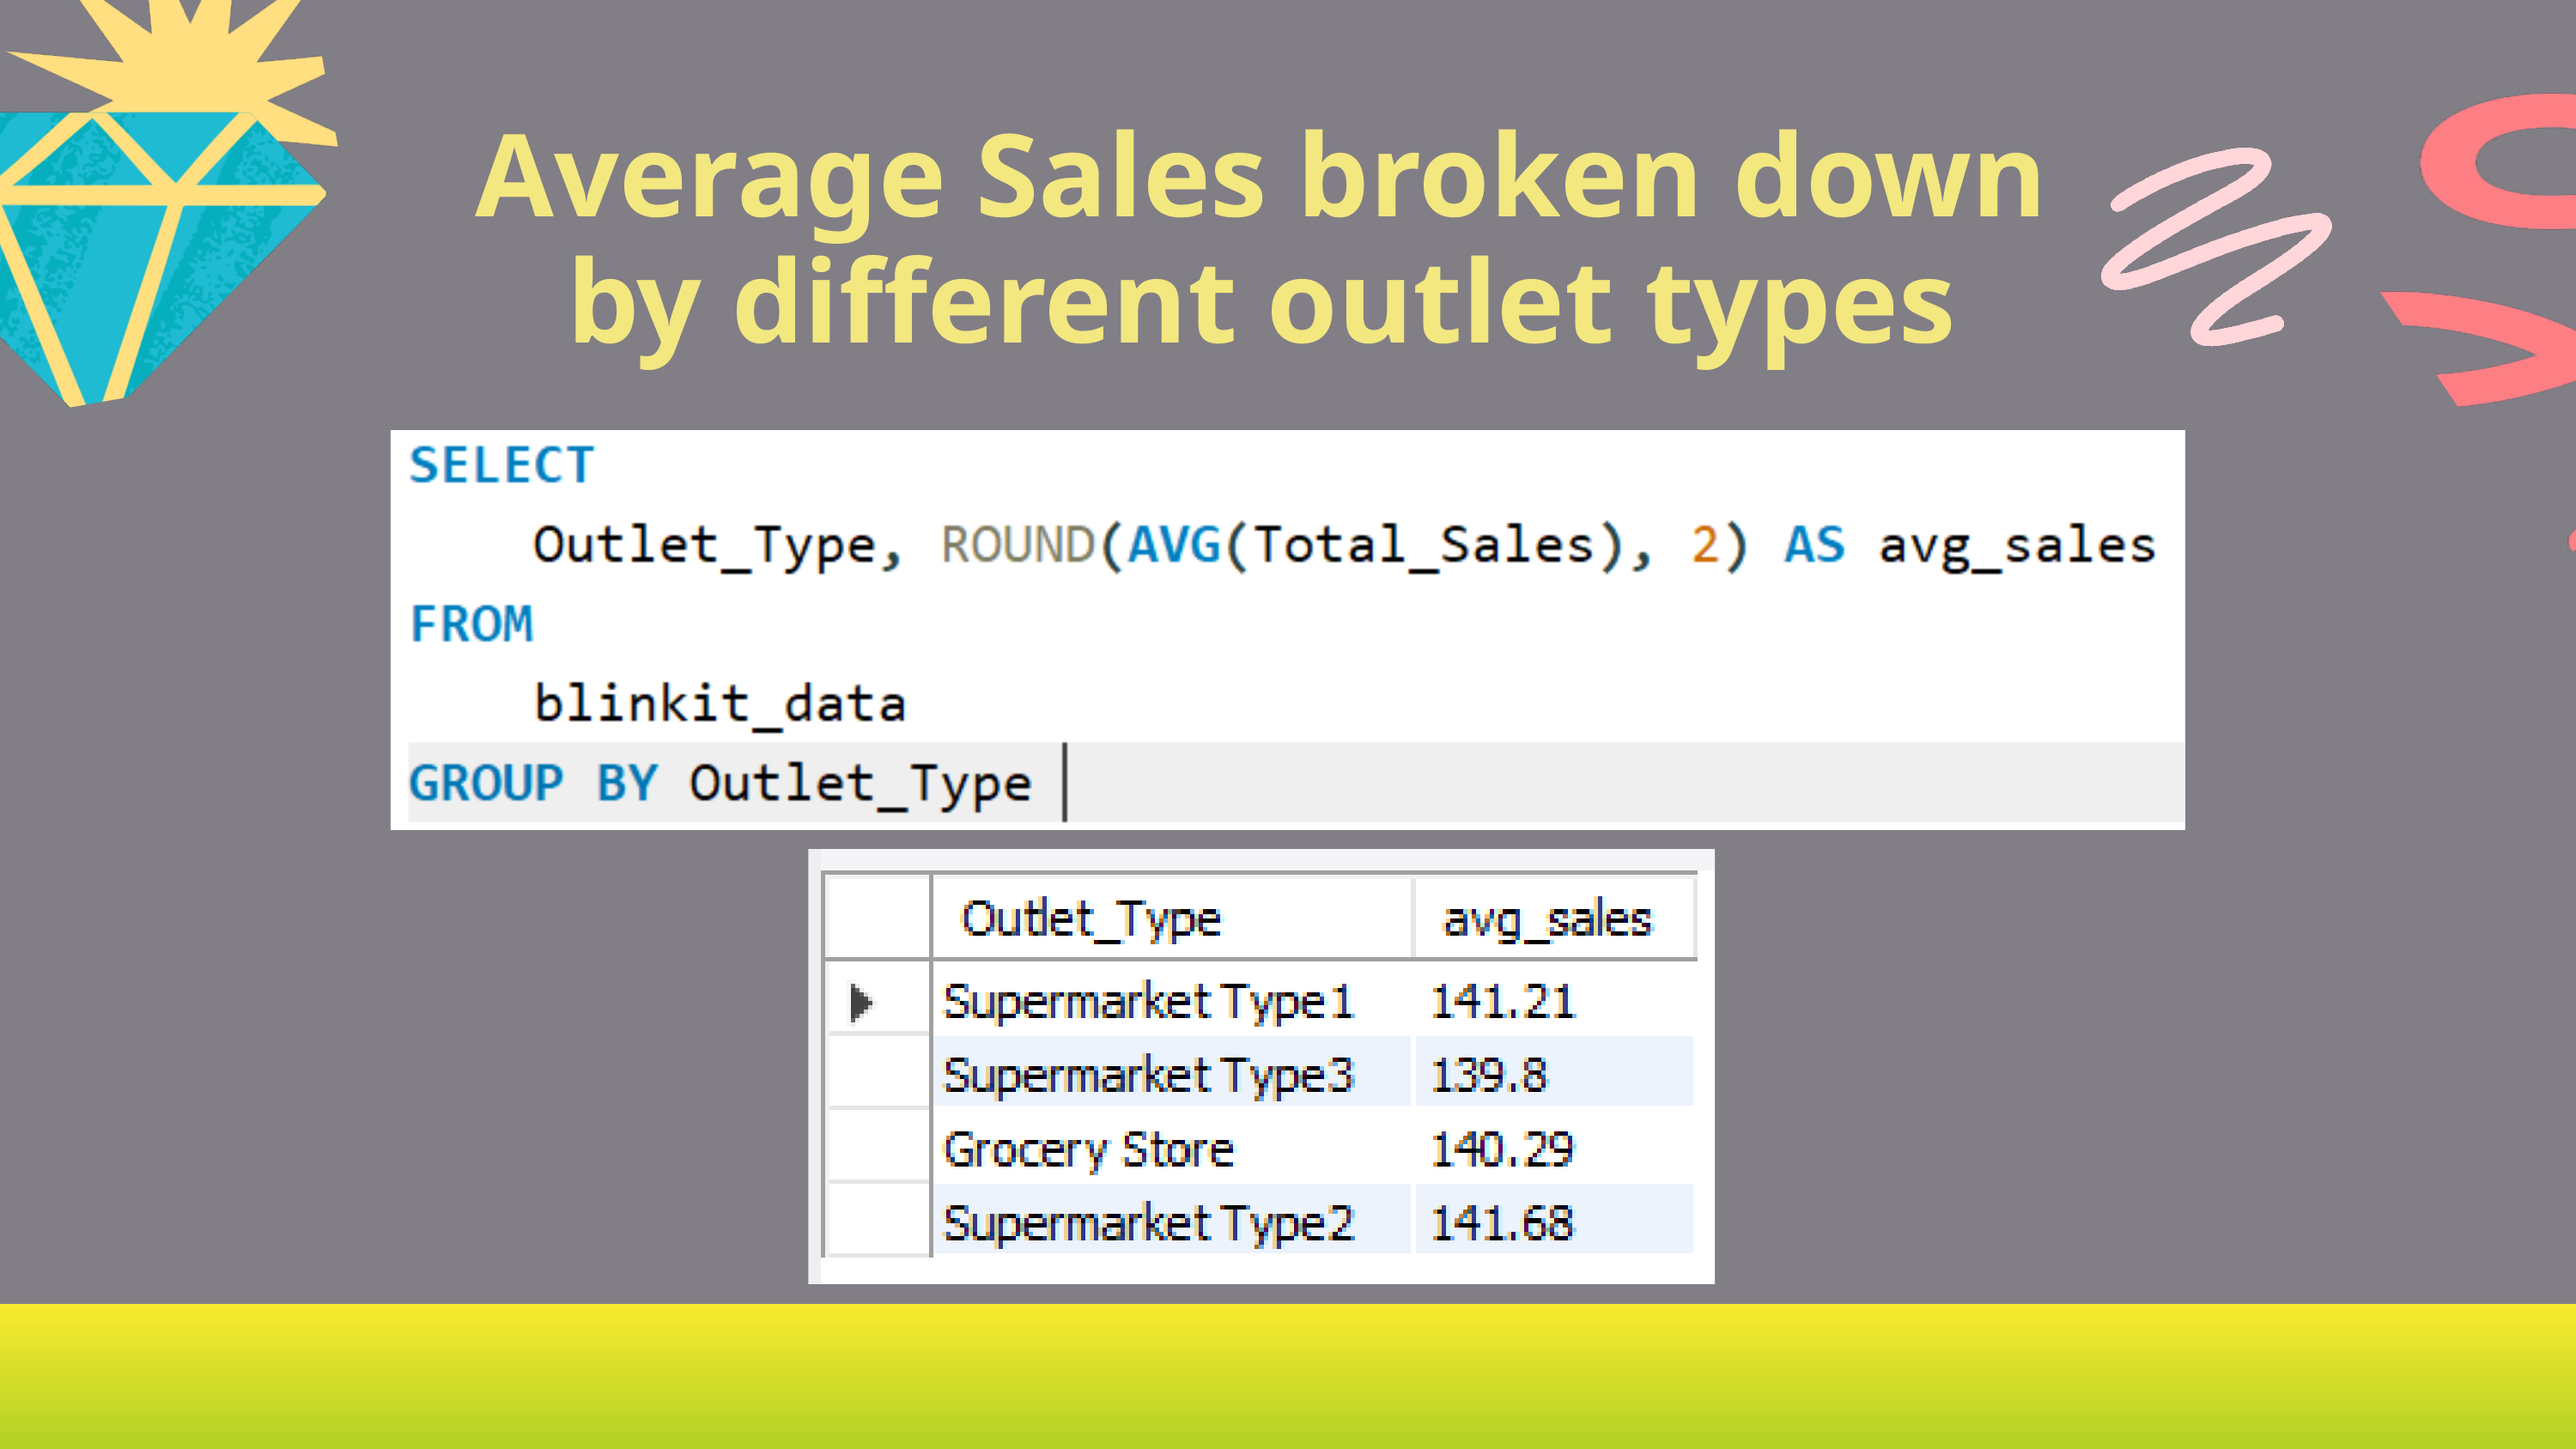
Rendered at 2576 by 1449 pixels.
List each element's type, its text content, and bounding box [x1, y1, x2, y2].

text_box [808, 849, 1716, 1284]
text_box [390, 430, 2185, 830]
text_box Average Sales broken down by different outlet types [423, 113, 2100, 366]
text_box [2269, 0, 2576, 560]
text_box [2100, 144, 2337, 347]
text_box [0, 0, 375, 421]
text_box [0, 1303, 2576, 1449]
